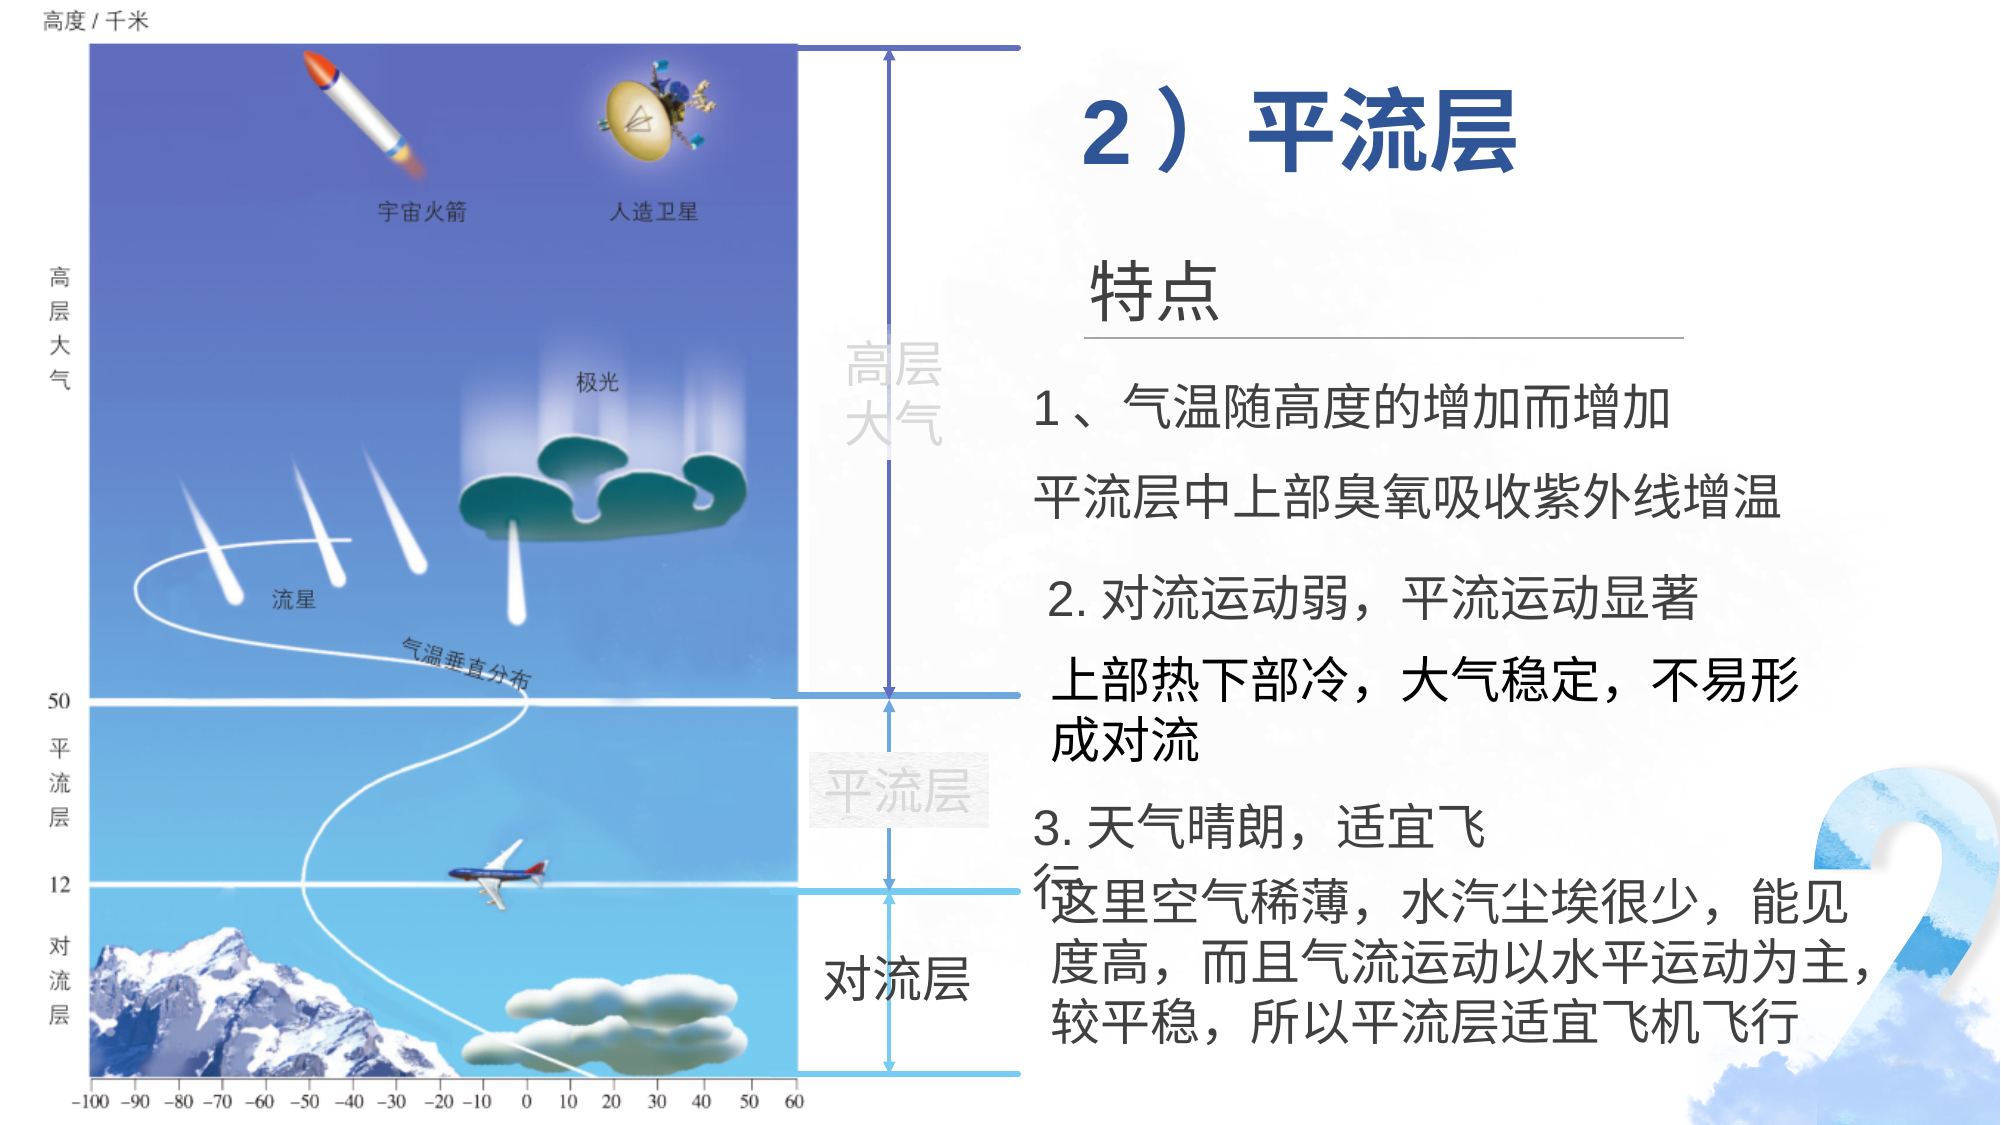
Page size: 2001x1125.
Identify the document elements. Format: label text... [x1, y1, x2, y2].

text_box 3.天气晴朗，适宜飞行 [1018, 788, 1547, 923]
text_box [0, 0, 1018, 1125]
text_box 这里空气稀薄，水汽尘埃很少，能见度高，而且气流运动以水平运动为主，较平稳，所以平流层适宜飞机飞行 [1035, 863, 1814, 1058]
text_box 2.对流运动弱，平流运动显著 [1032, 558, 1716, 634]
picture [1018, 0, 2001, 1125]
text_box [1074, 242, 1685, 339]
text_box 2）平流层 [1066, 65, 1630, 191]
text_box 1、气温随高度的增加而增加 平流层中上部臭氧吸收紫外线增温 [1018, 338, 1840, 533]
text_box 上部热下部冷，大气稳定，不易形成对流 [1035, 641, 1853, 750]
